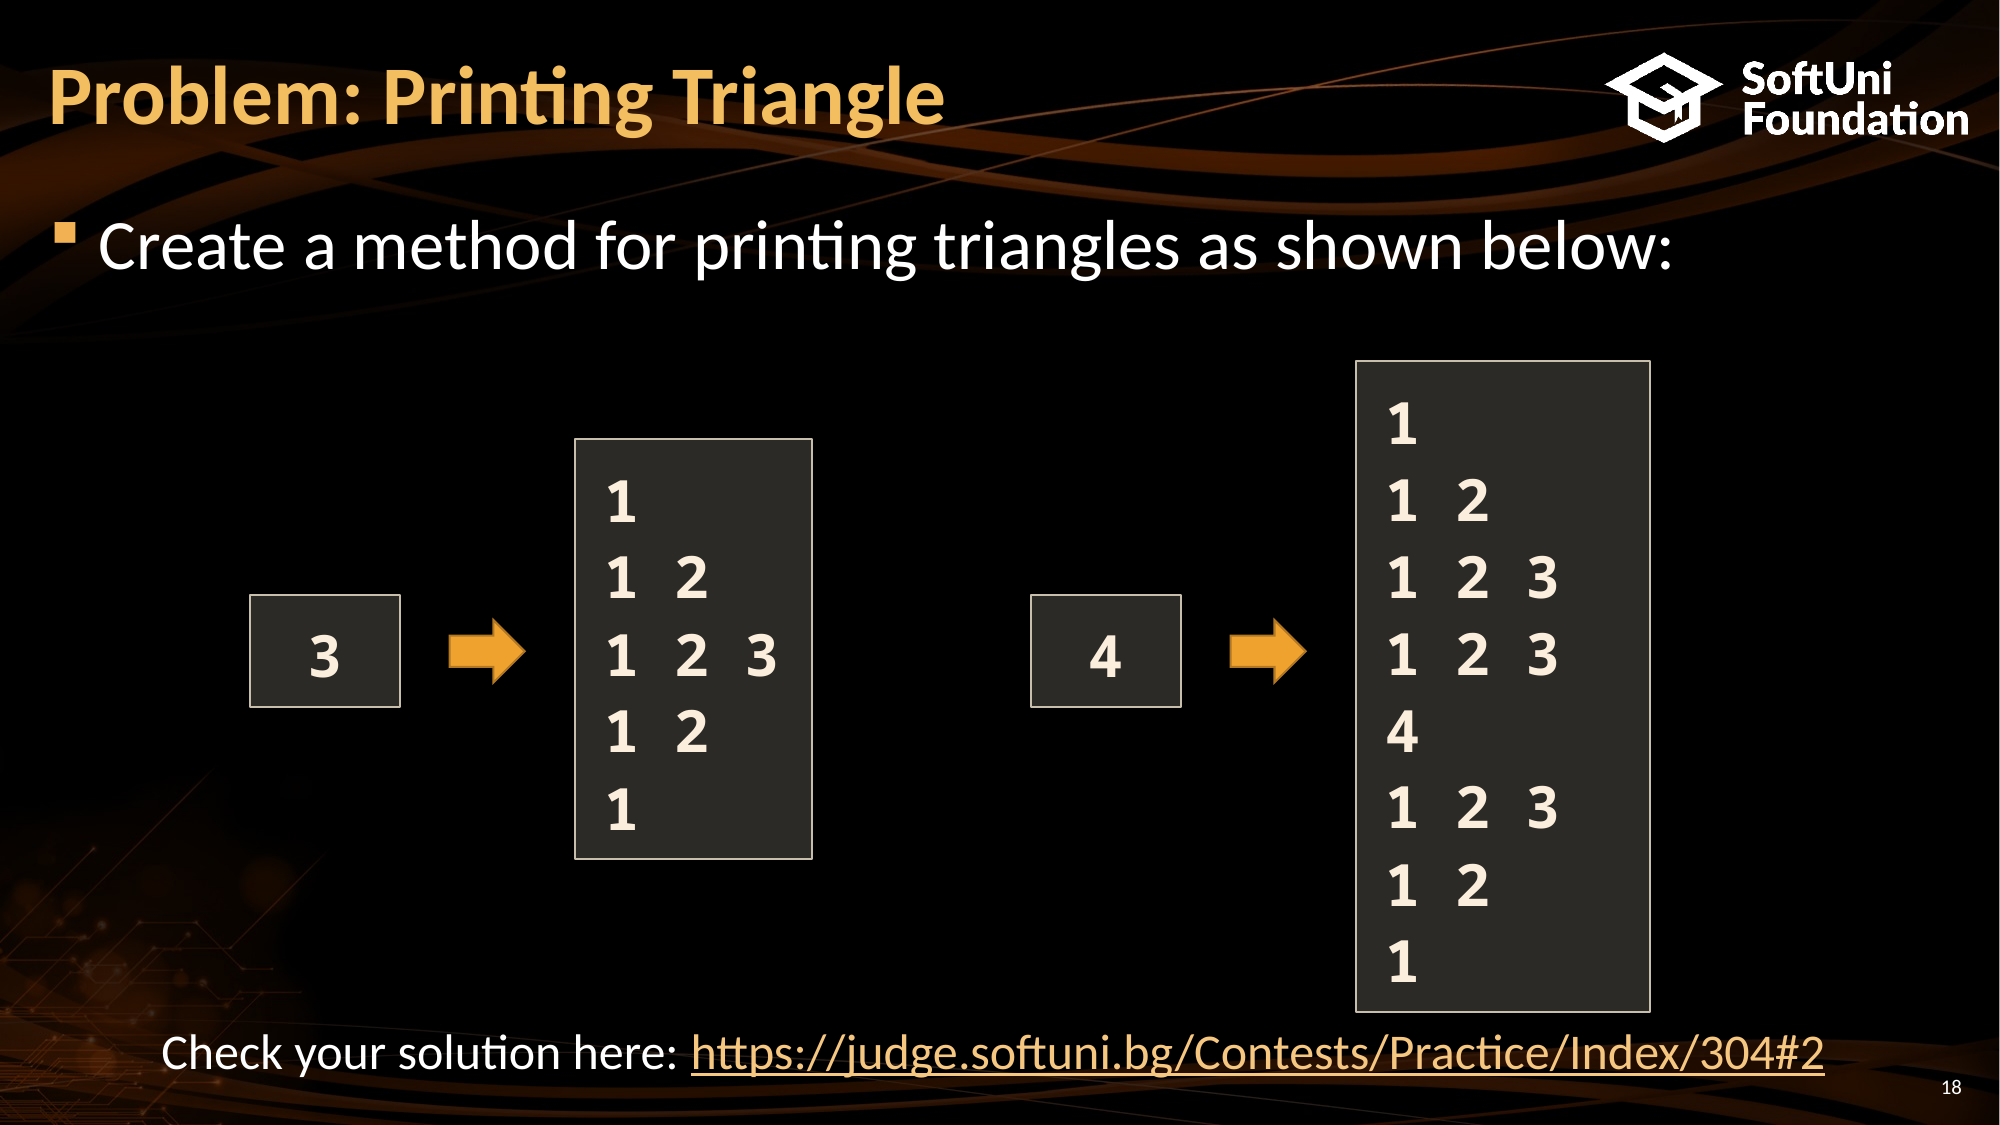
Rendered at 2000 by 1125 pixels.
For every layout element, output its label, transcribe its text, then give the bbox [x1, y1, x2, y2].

text_box [1229, 617, 1308, 685]
list Create a method for printing triangles as shown below: [31, 188, 1968, 1103]
text_box [448, 617, 527, 685]
text_box 1 1 2 1 2 3 1 2 3 4 1 2 3 1 2 1 [1355, 361, 1650, 1013]
text_box 3 [249, 594, 400, 708]
slide_number 18 [1897, 1070, 1968, 1103]
title Problem: Printing Triangle [30, 6, 1602, 189]
text_box Check your solution here: https://judge.softuni.bg/Contests/Practice/Index/304#2 [124, 1011, 1863, 1087]
picture [0, 0, 2000, 1125]
text_box 1 1 2 1 2 3 1 2 1 [574, 439, 813, 860]
text_box 4 [1030, 594, 1181, 708]
